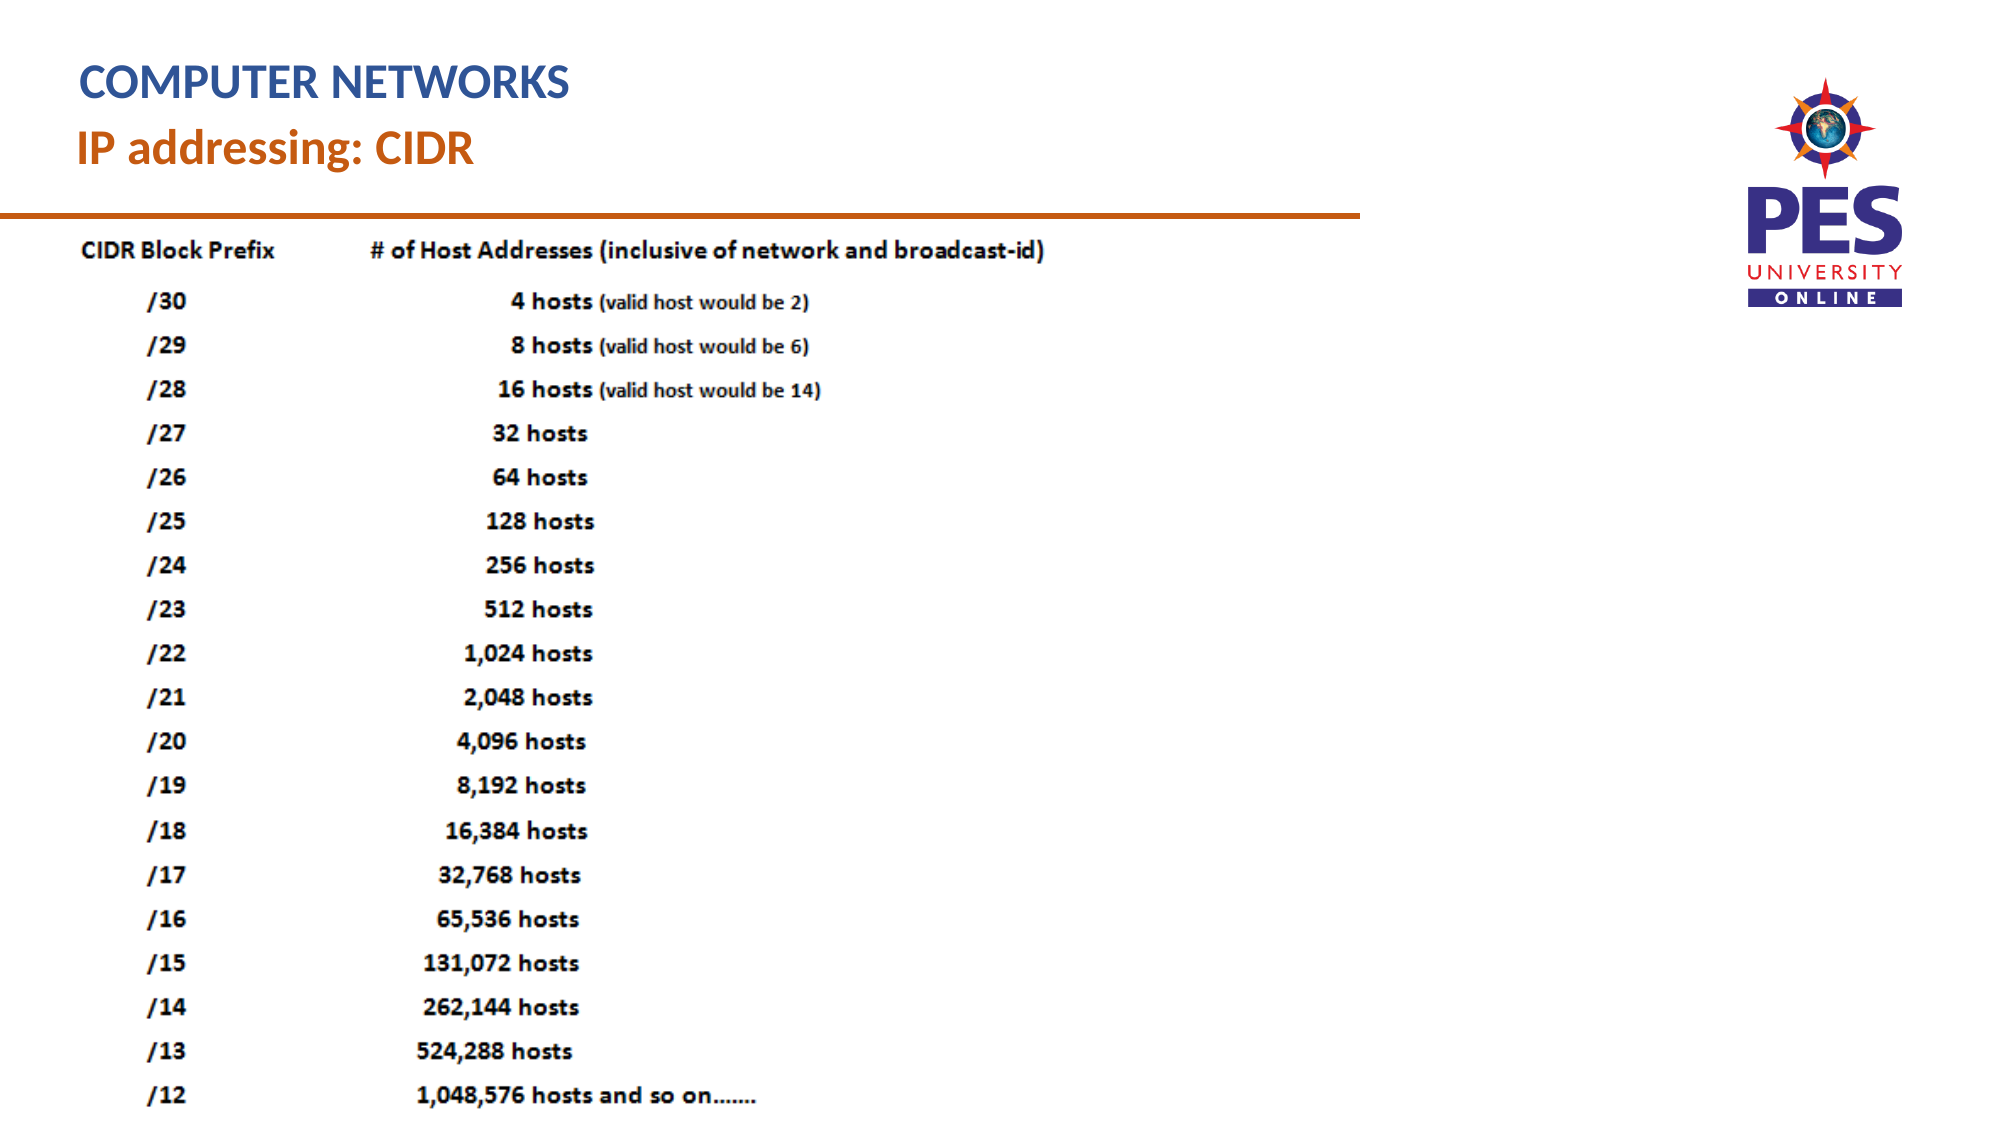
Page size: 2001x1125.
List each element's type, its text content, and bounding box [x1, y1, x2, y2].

text_box COMPUTER NETWORKS [64, 41, 1295, 106]
picture [60, 230, 1060, 1112]
text_box IP addressing: CIDR [60, 106, 1374, 182]
picture [1748, 76, 1902, 307]
